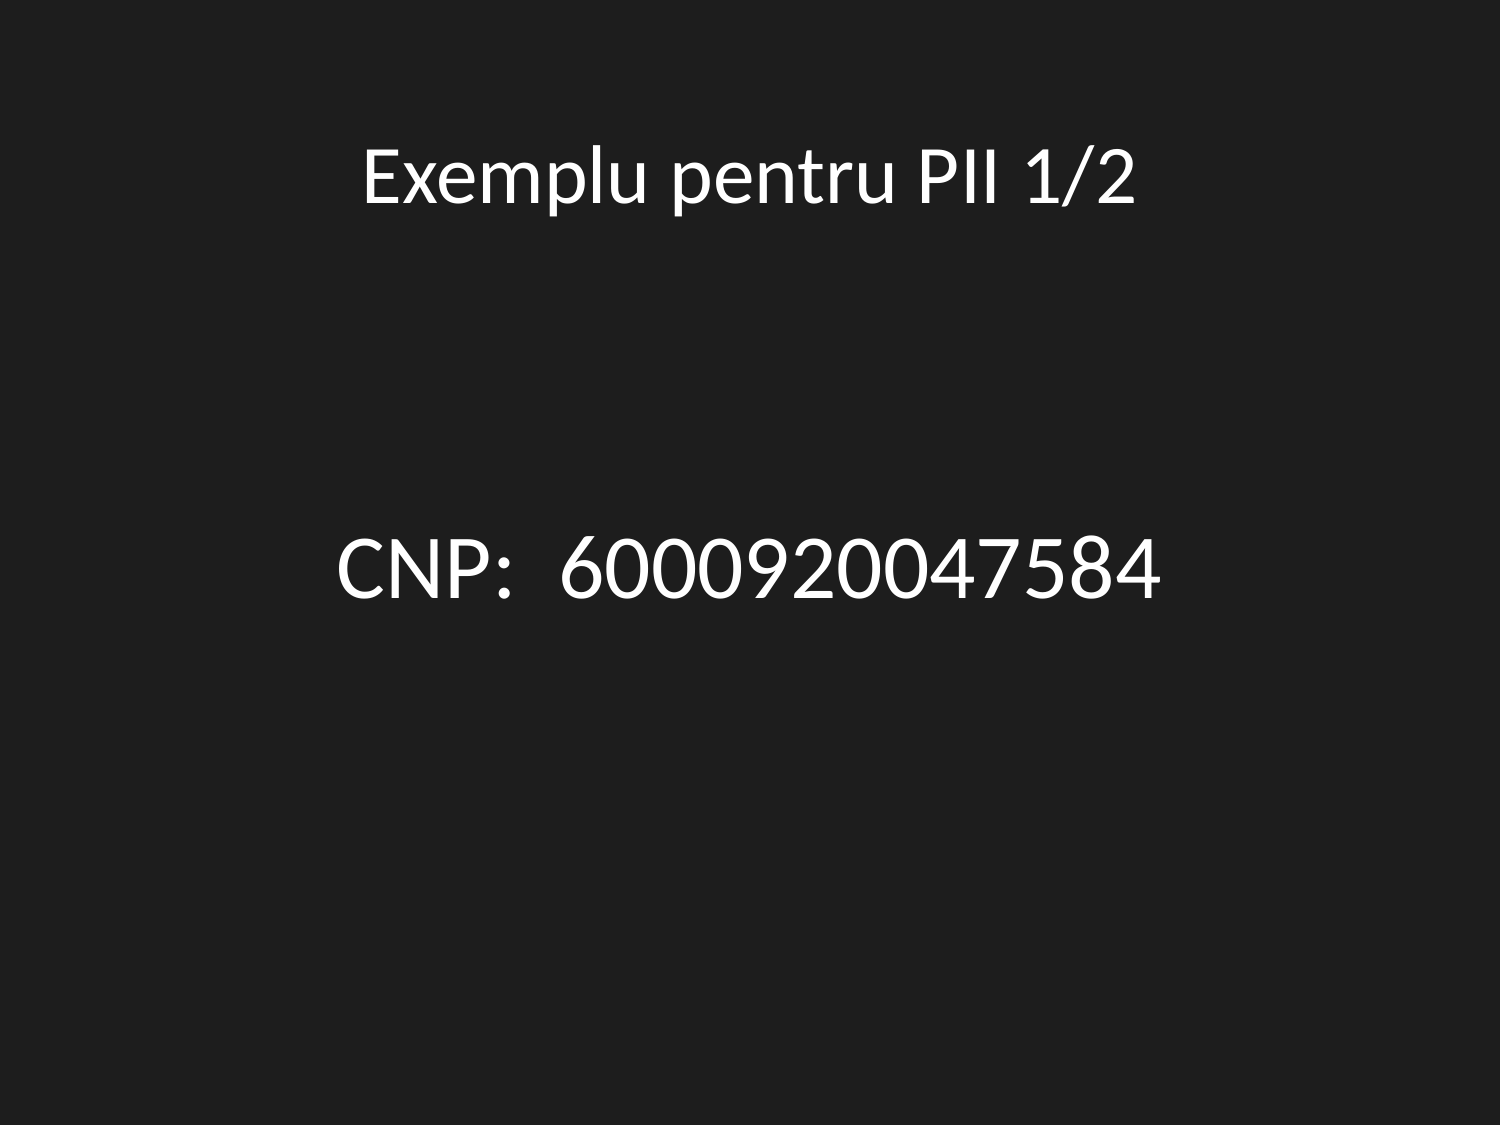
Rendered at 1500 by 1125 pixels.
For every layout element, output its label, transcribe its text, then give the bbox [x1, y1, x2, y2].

text_box CNP: 6000920047584 [0, 499, 1500, 625]
text_box Exemplu pentru PII 1/2 [0, 112, 1500, 228]
